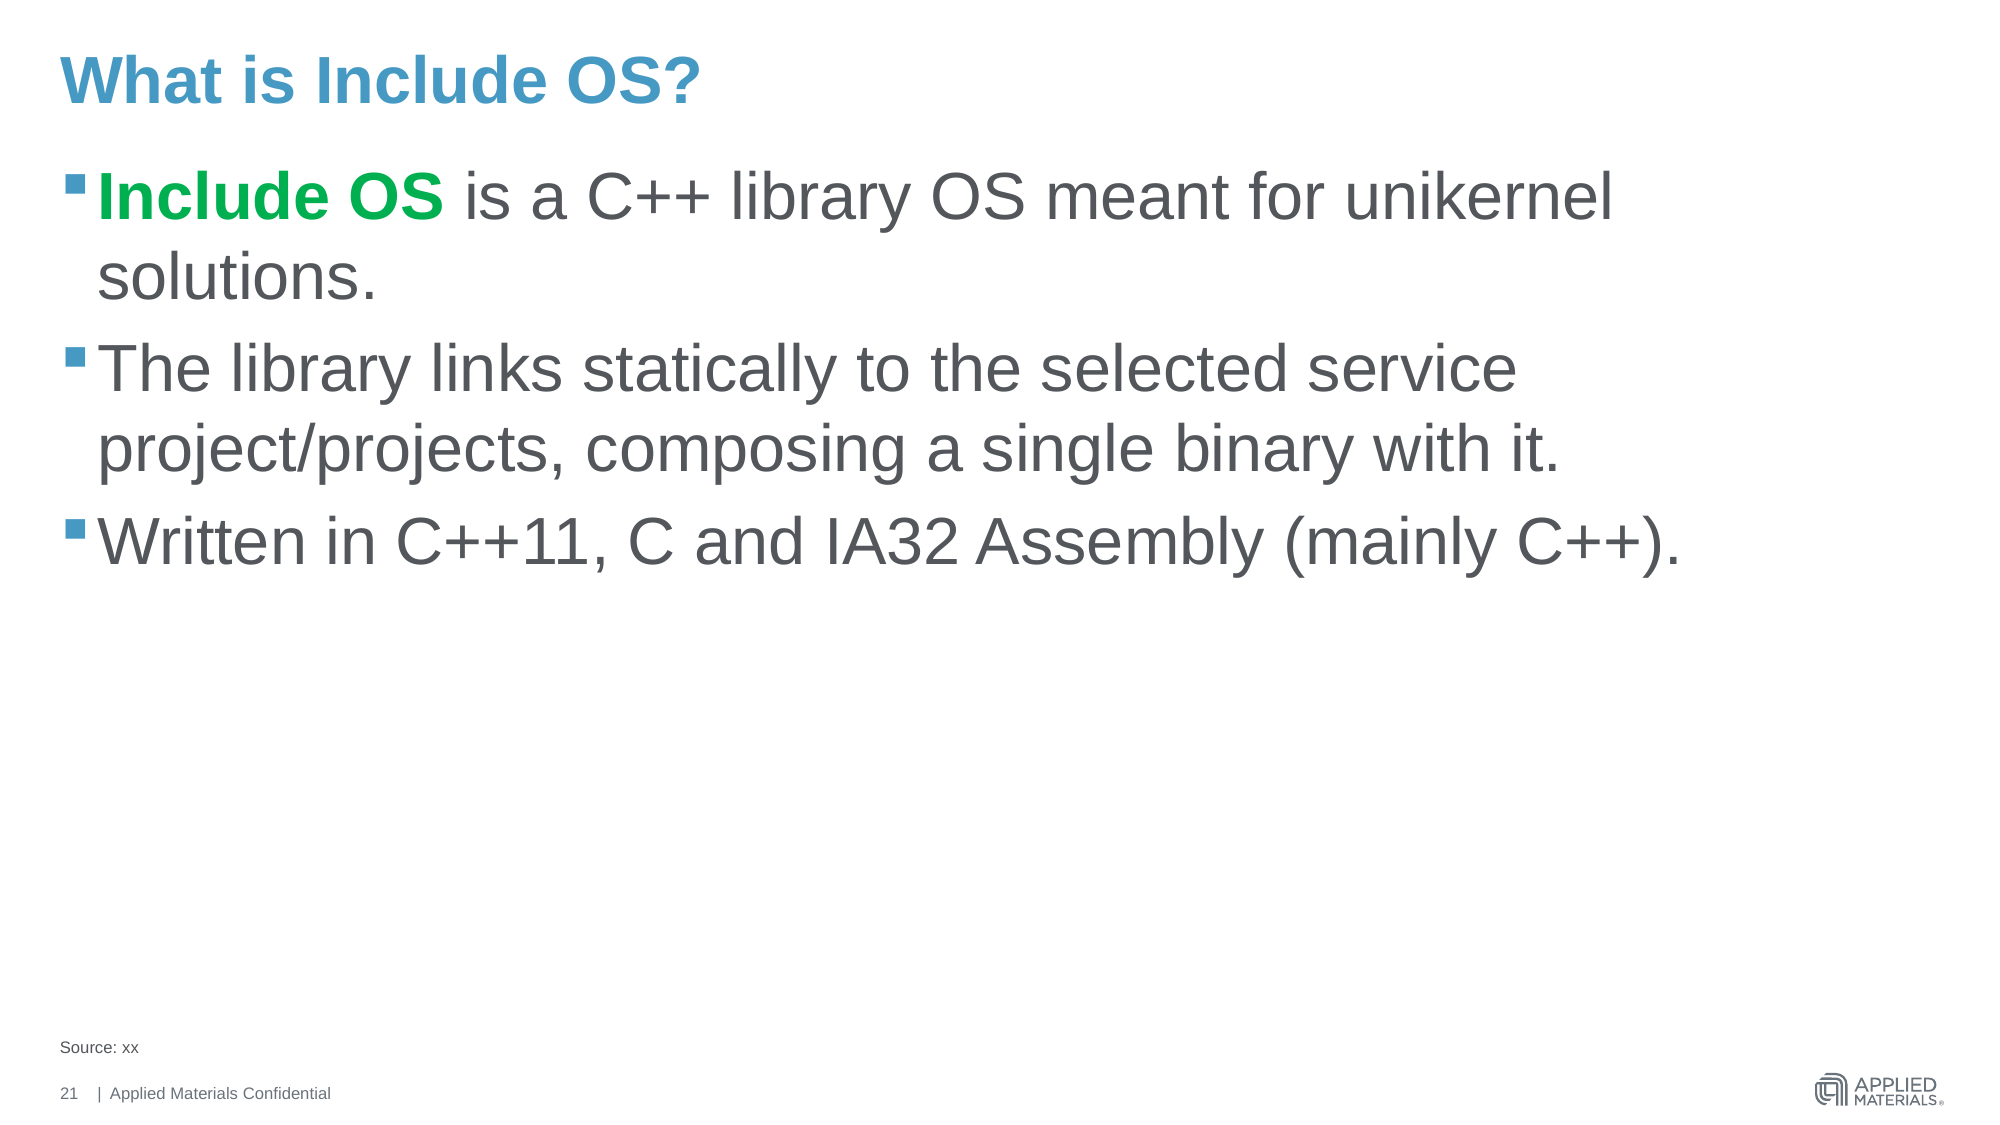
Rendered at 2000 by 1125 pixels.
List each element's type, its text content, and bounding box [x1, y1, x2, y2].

slide_number 21 [45, 1078, 165, 1106]
text_box Source: xx [44, 1029, 975, 1065]
title What is Include OS? [45, 29, 1925, 126]
list Include OS is a C++ library OS meant for unikernel solutions. The library links statically to the selected service project/projects, composing a single binary with it. Written in C++11, C and IA32 Assembly (mainly C++). [45, 145, 1925, 1005]
